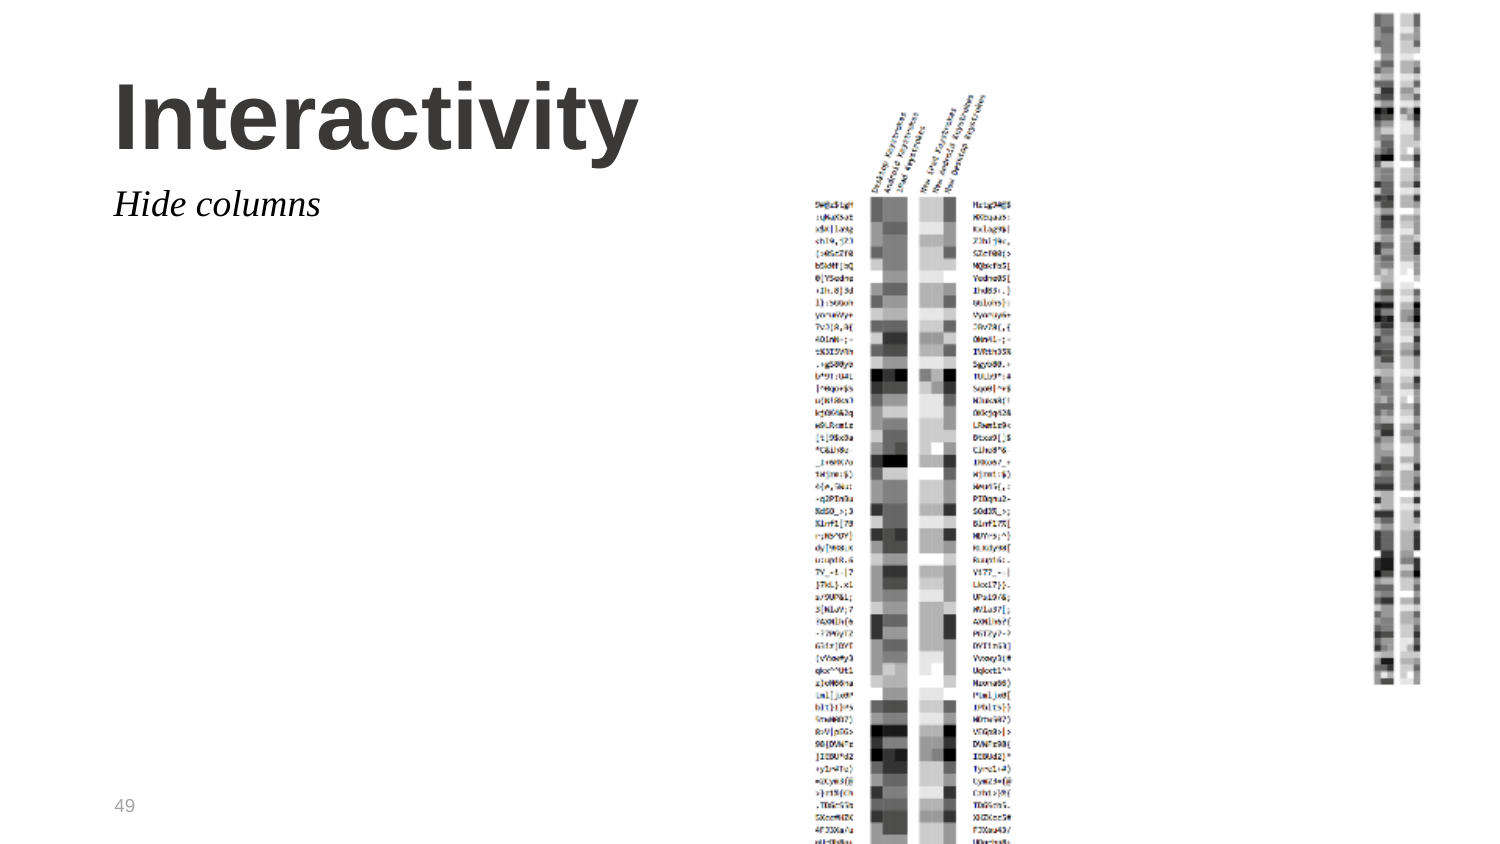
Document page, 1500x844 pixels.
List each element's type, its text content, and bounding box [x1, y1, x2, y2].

picture [536, 4, 1436, 844]
title Interactivity [102, 0, 1397, 176]
list Hide columns [102, 178, 536, 364]
slide_number 49 [103, 782, 441, 827]
